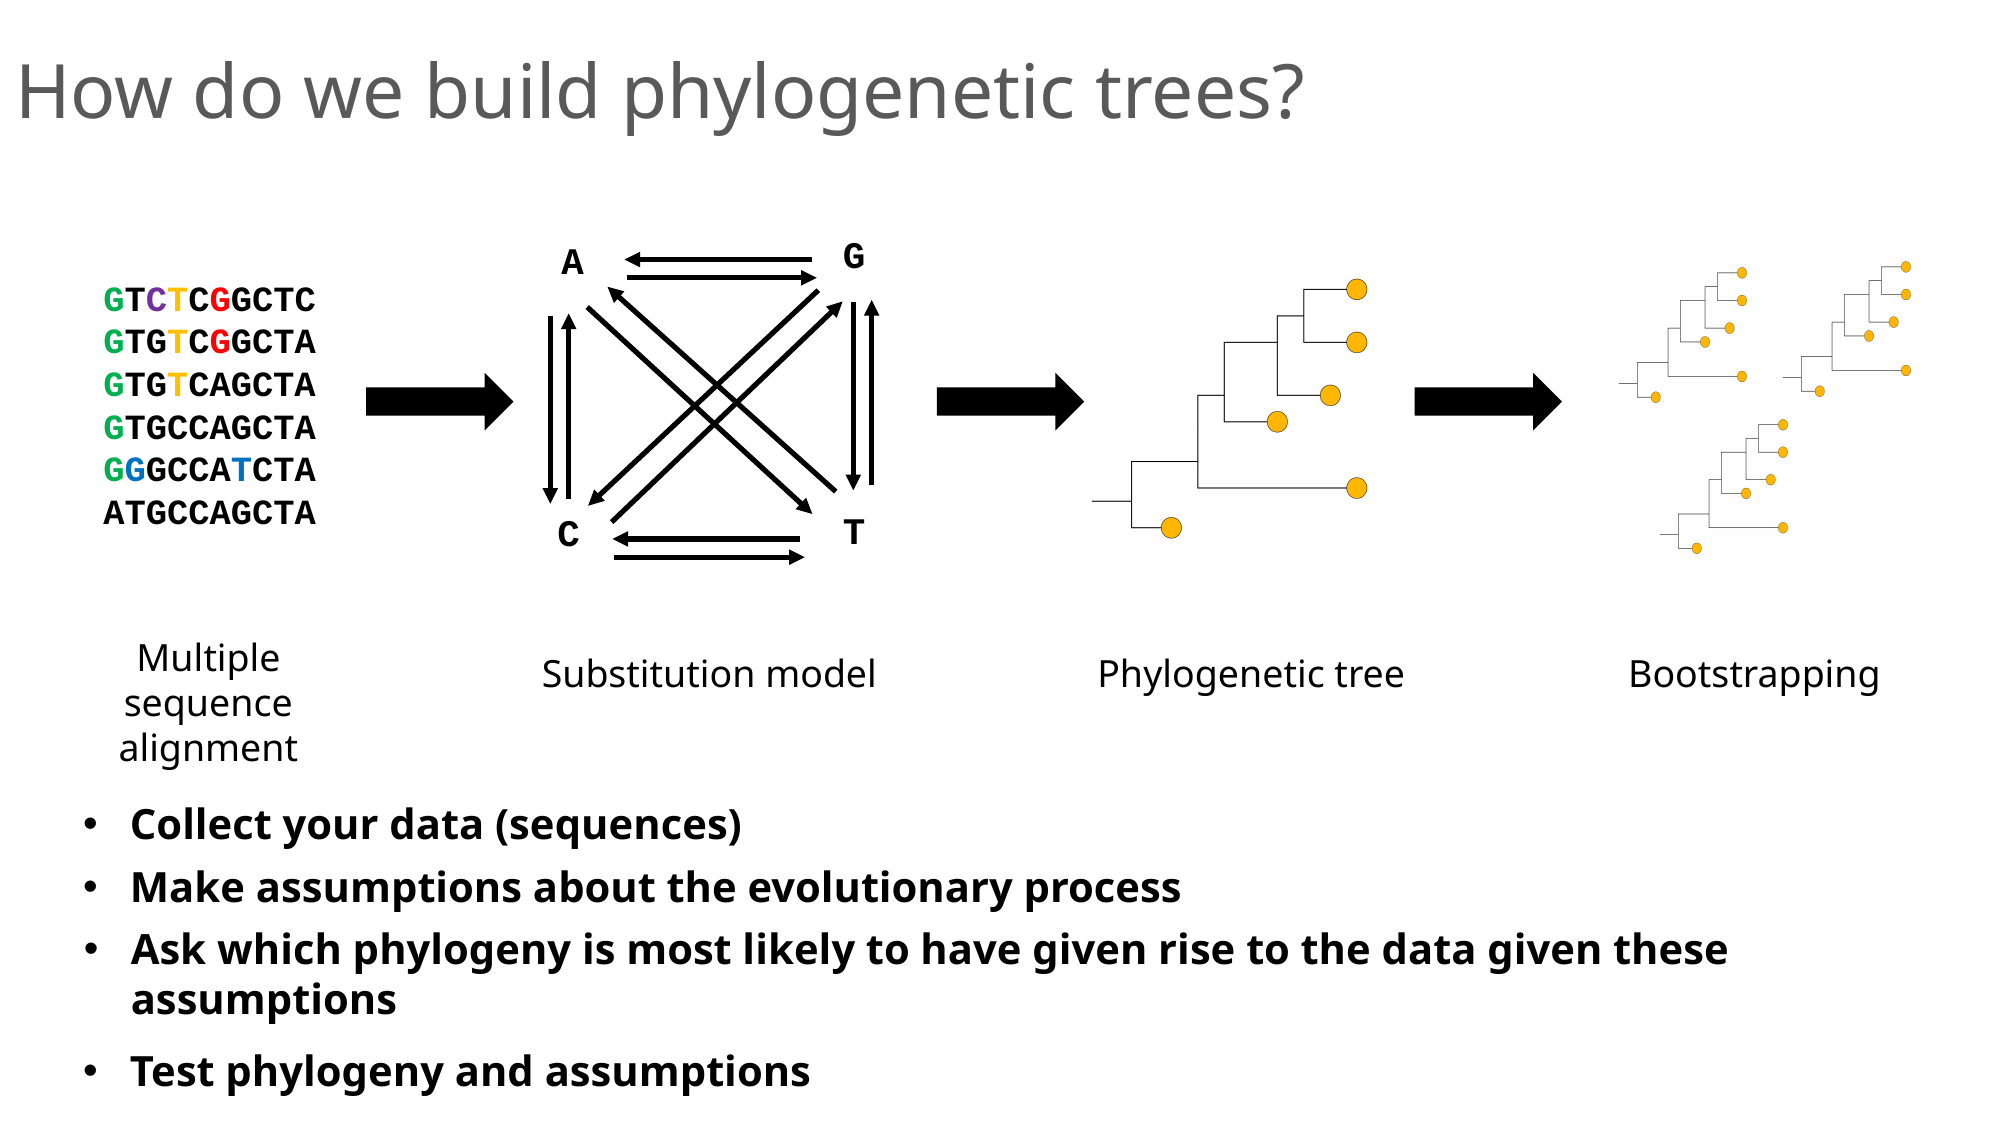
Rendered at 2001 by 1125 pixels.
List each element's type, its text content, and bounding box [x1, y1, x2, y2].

picture [1658, 416, 1790, 556]
picture [1617, 264, 1749, 404]
text_box [937, 375, 1083, 428]
text_box Collect your data (sequences) [68, 790, 1069, 853]
text_box Multiple sequence alignment [48, 626, 369, 777]
text_box Substitution model [523, 642, 896, 703]
text_box Phylogenetic tree [999, 642, 1502, 703]
text_box GTCTCGGCTC GTGTCGGCTA GTGTCAGCTA GTGCCAGCTA GGGCCATCTA ATGCCAGCTA [88, 268, 397, 539]
text_box Test phylogeny and assumptions [68, 1037, 1069, 1103]
text_box [367, 375, 513, 428]
text_box Ask which phylogeny is most likely to have given rise to the data given these assumptions [69, 915, 1917, 1031]
picture [1088, 272, 1372, 542]
picture [1781, 258, 1913, 398]
text_box [1415, 375, 1561, 428]
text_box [542, 223, 889, 587]
text_box Make assumptions about the evolutionary process [68, 853, 1290, 919]
text_box Bootstrapping [1502, 642, 2000, 703]
title How do we build phylogenetic trees? [0, 0, 1712, 143]
